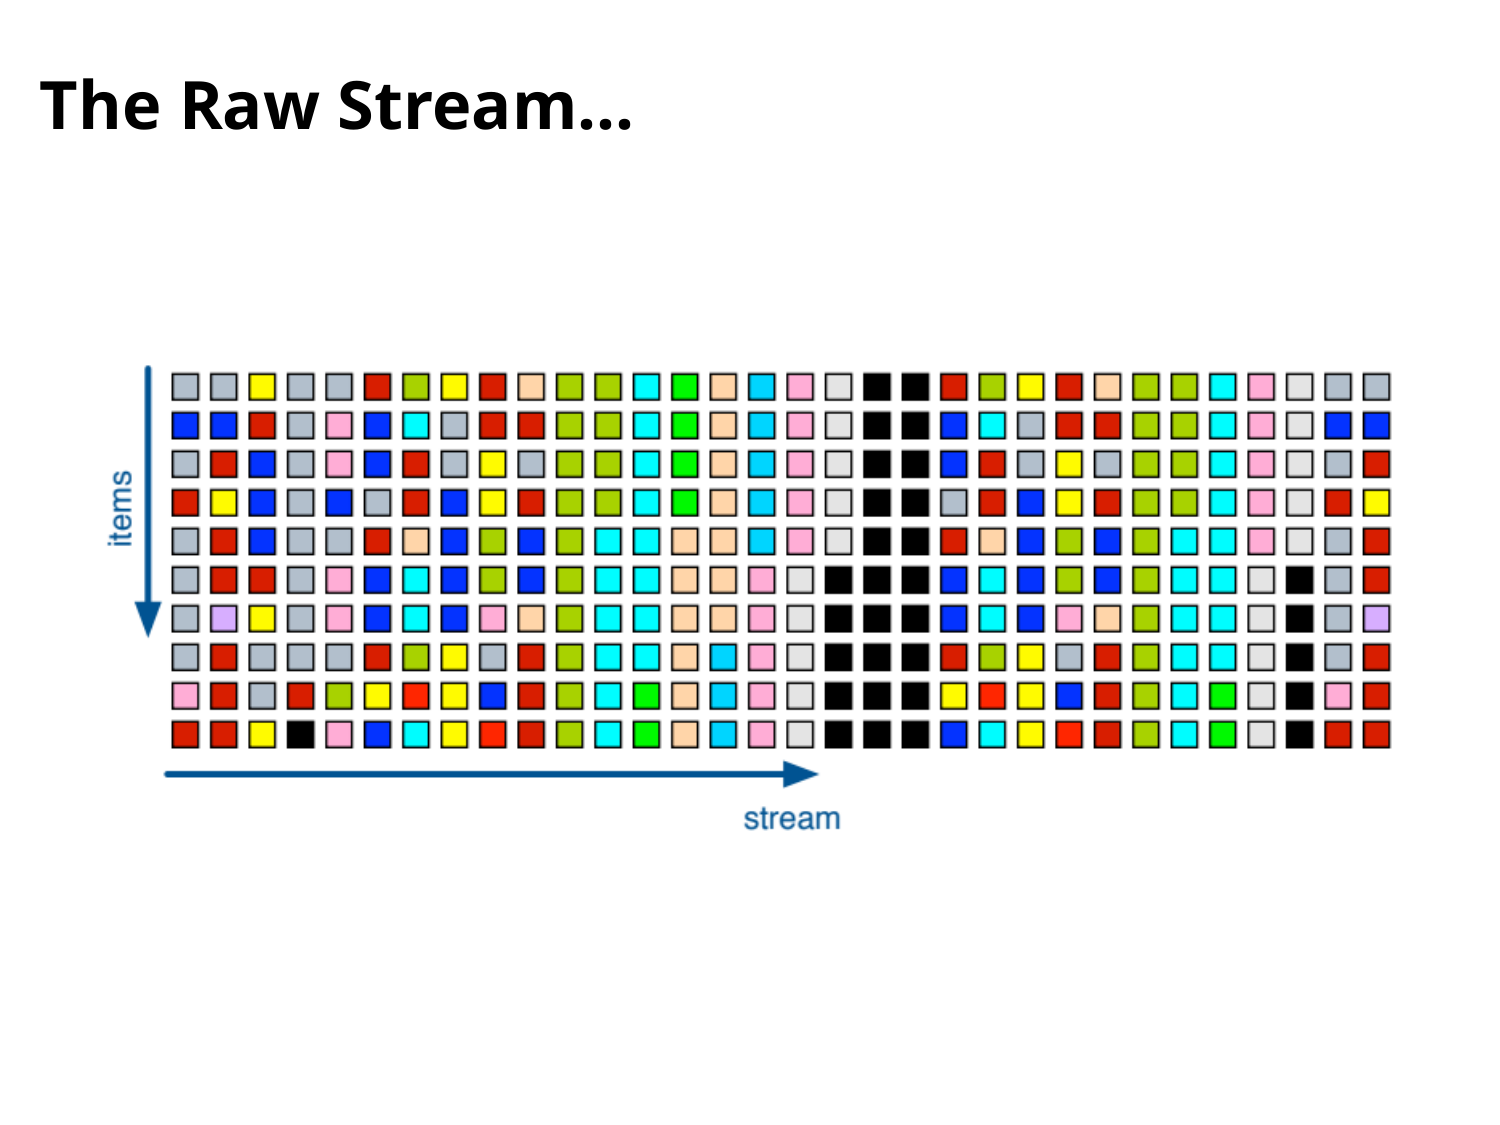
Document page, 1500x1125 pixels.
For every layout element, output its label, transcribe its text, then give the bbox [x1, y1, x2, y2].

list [79, 292, 1408, 901]
title The Raw Stream… [24, 18, 1451, 188]
